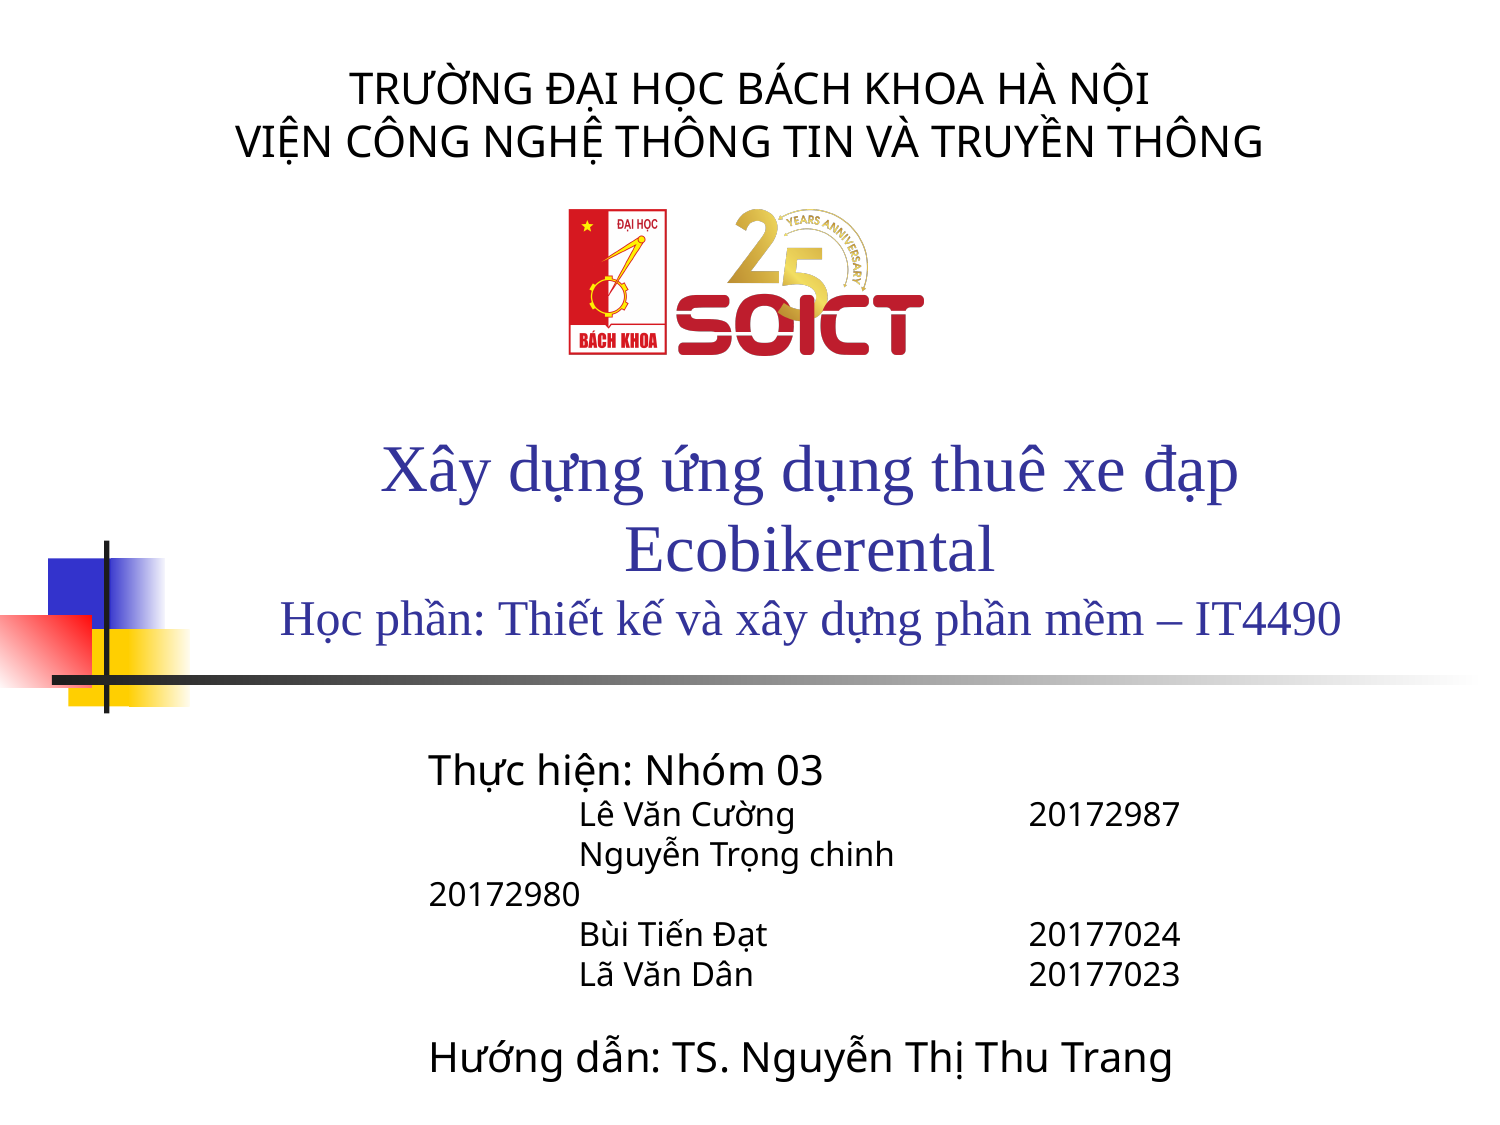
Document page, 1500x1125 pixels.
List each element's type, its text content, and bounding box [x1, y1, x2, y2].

picture [563, 204, 937, 356]
text_box TRƯỜNG ĐẠI HỌC BÁCH KHOA HÀ NỘI VIỆN CÔNG NGHỆ THÔNG TIN VÀ TRUYỀN THÔNG [103, 68, 1397, 172]
title Xây dựng ứng dụng thuê xe đạp Ecobikerental Học phần: Thiết kế và xây dựng phần mềm – IT4490 [173, 472, 1449, 653]
text_box Thực hiện: Nhóm 03 Lê Văn Cường 20172987 Nguyễn Trọng chinh 20172980 Bùi Tiến Đạt 20177024 Lã Văn Dân 20177023 Hướng dẫn: TS. Nguyễn Thị Thu Trang [413, 736, 1345, 1088]
